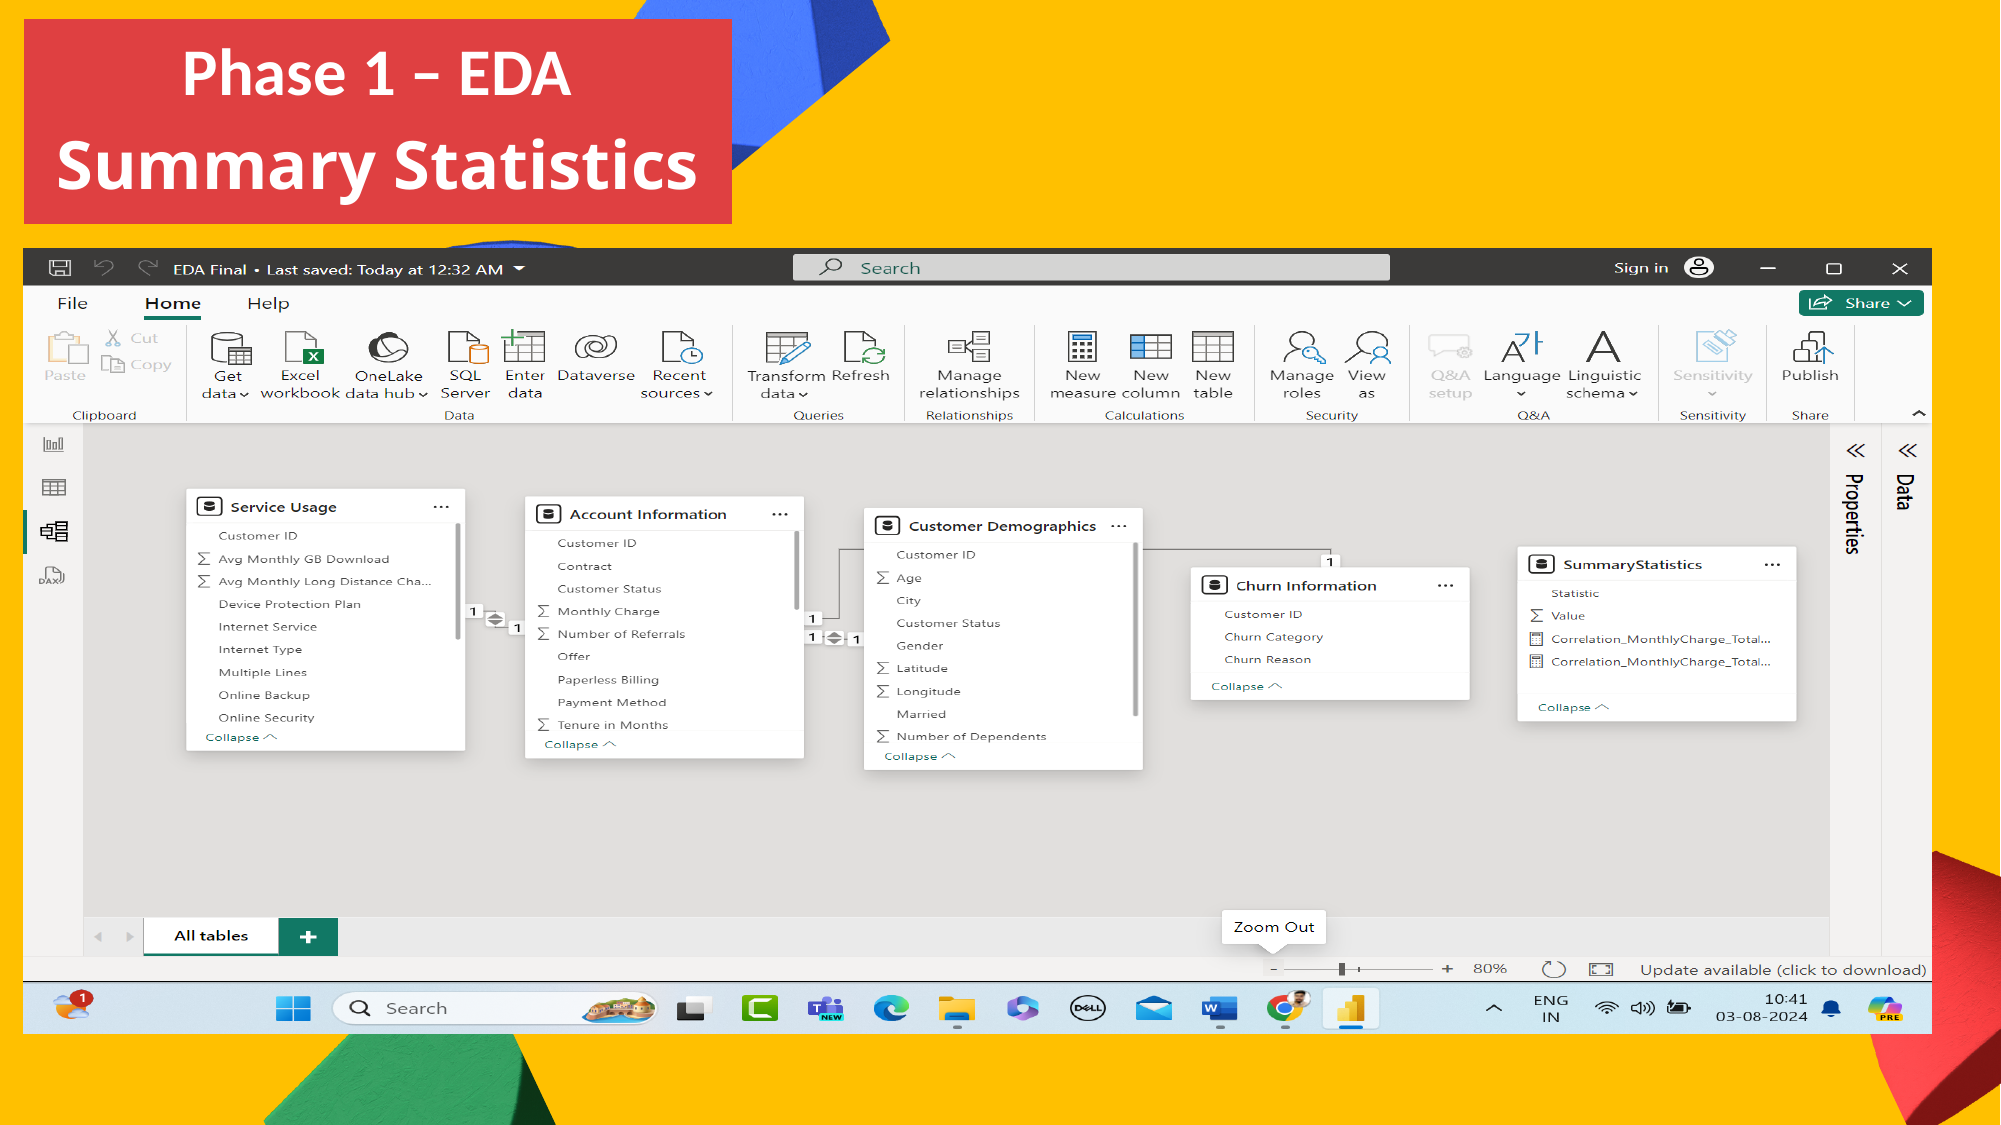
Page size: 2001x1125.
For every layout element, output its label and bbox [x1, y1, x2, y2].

text_box [559, 0, 940, 171]
text_box [68, 240, 957, 248]
text_box [1864, 820, 2000, 1125]
picture [23, 248, 1932, 1035]
text_box [223, 1035, 556, 1125]
text_box [23, 18, 732, 224]
